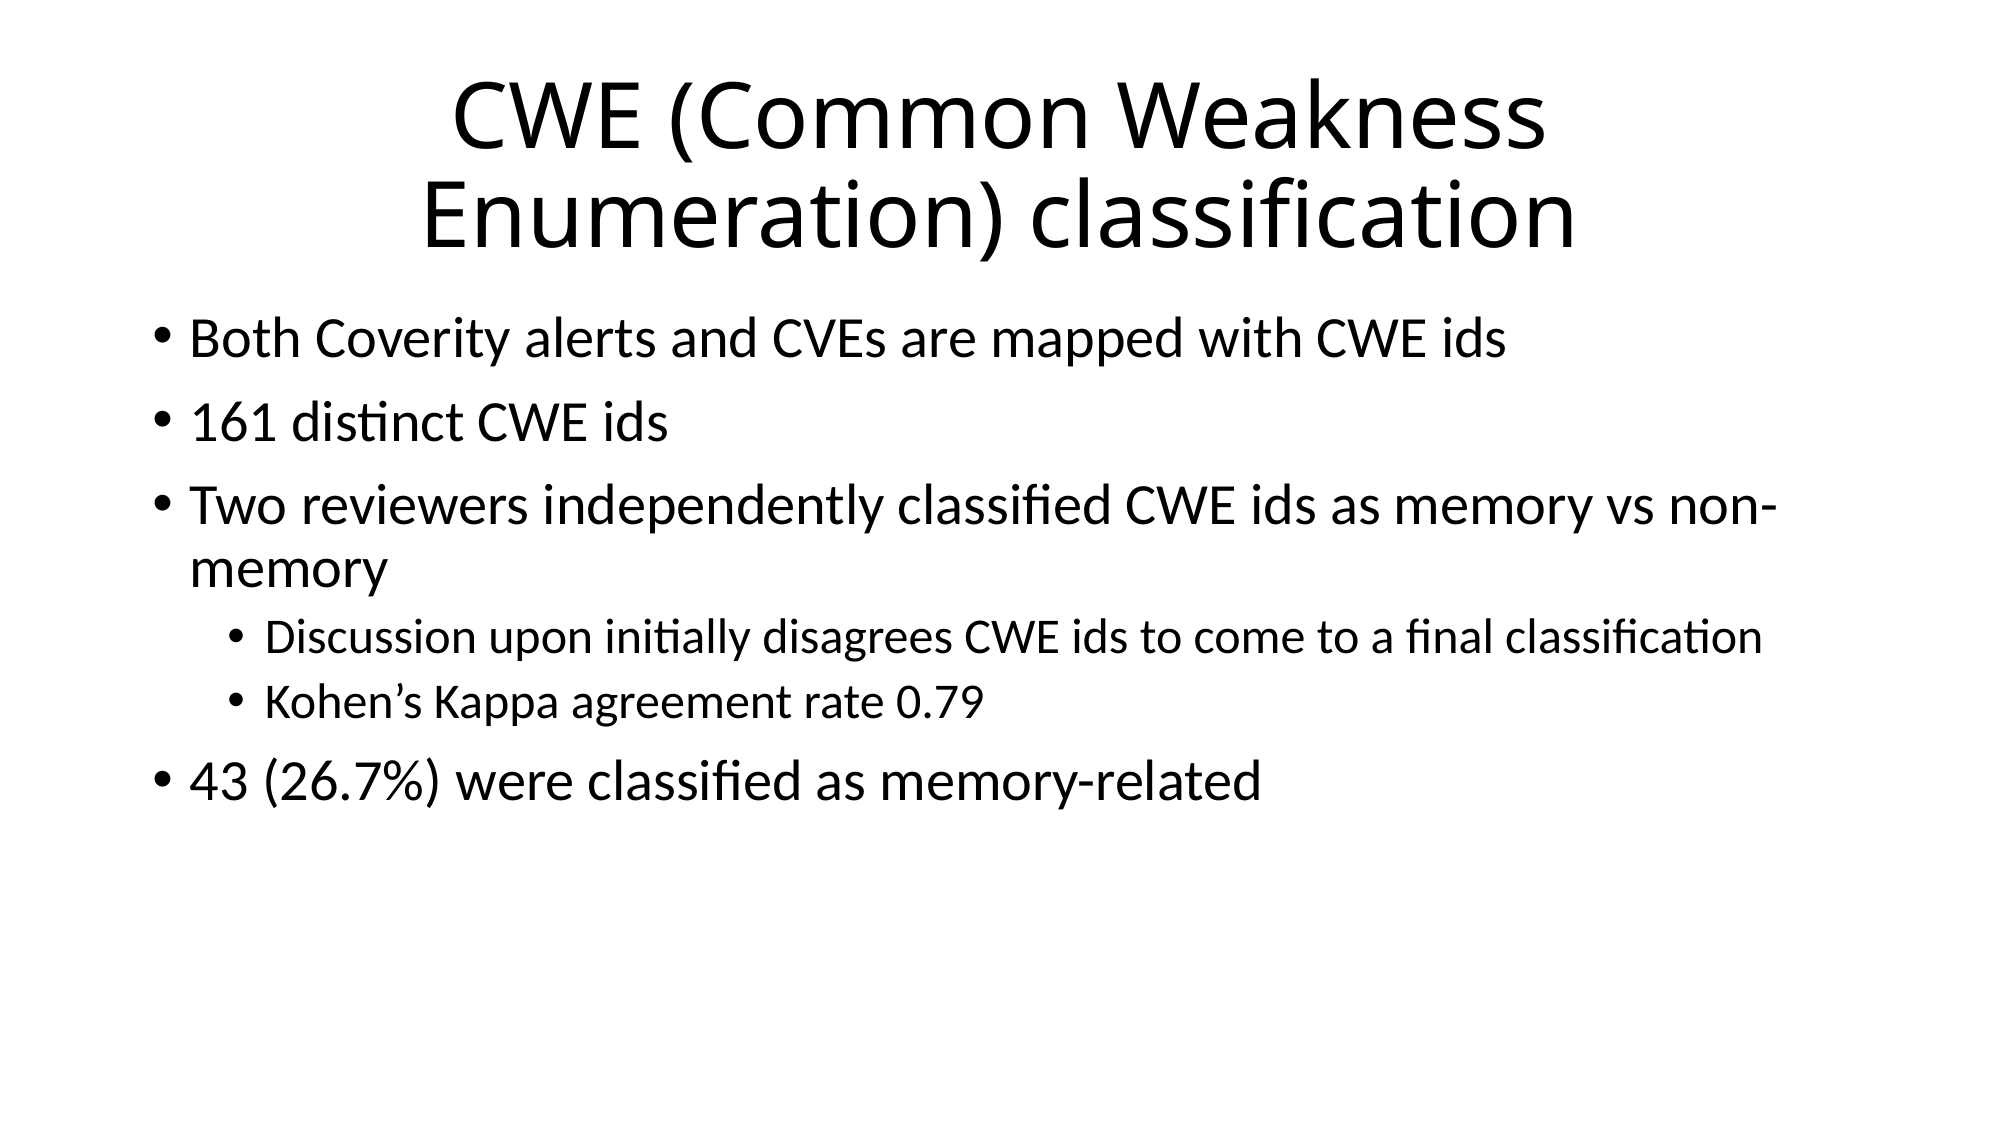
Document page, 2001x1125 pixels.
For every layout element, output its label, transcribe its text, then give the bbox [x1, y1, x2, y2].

title CWE (Common Weakness Enumeration) classification [137, 59, 1863, 278]
list Both Coverity alerts and CVEs are mapped with CWE ids 161 distinct CWE ids Two reviewers independently classified CWE ids as memory vs non-memory Discussion upon initially disagrees CWE ids to come to a final classification Kohen’s Kappa agreement rate 0.79 43 (26.7%) were classified as memory-related [137, 299, 1863, 1014]
